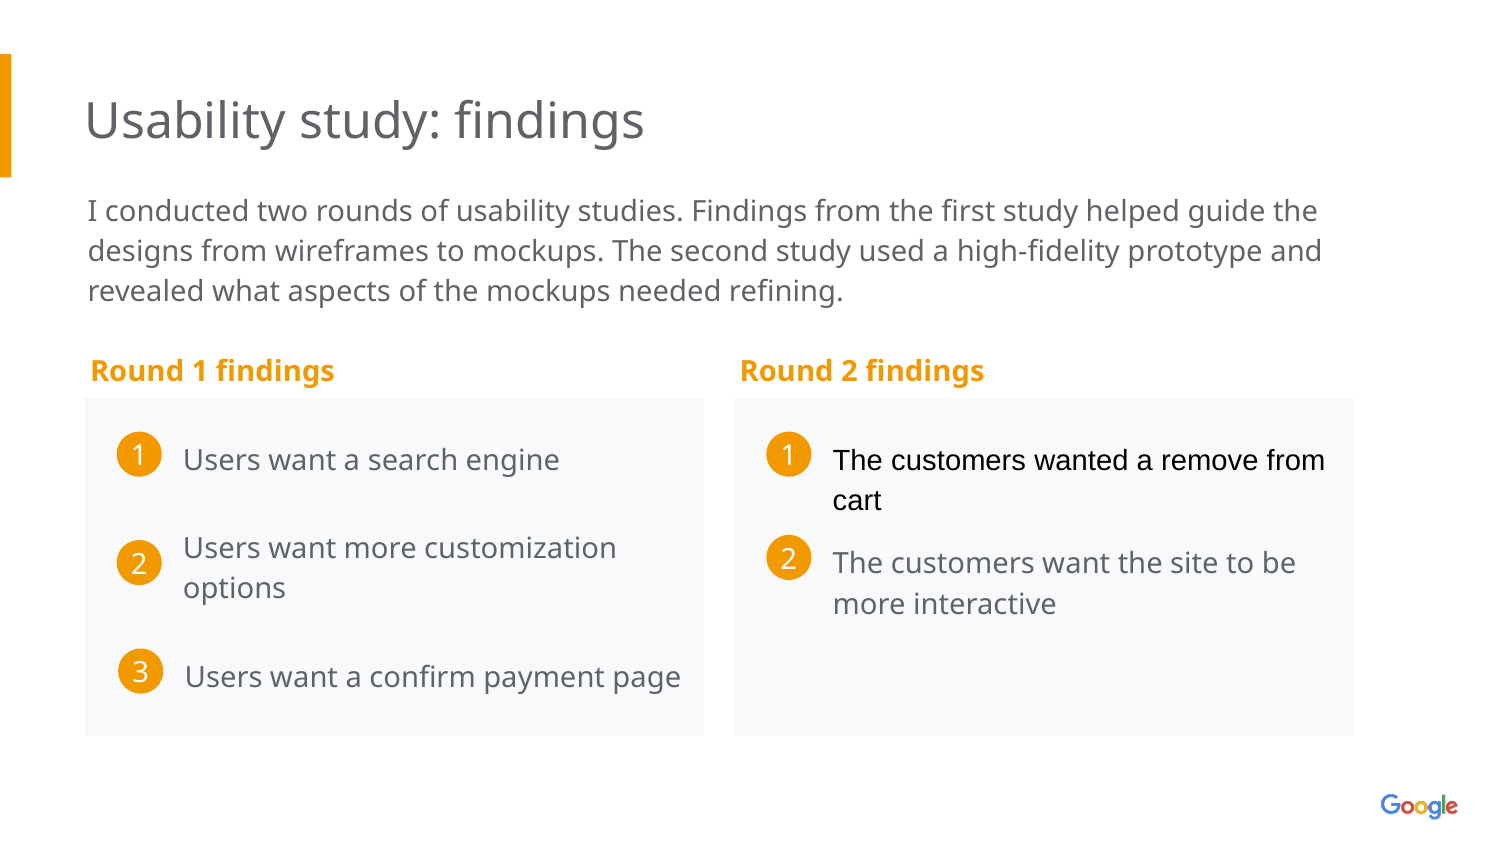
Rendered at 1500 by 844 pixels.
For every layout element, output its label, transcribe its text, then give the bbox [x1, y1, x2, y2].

text_box Users want more customization options [168, 509, 716, 620]
text_box The customers wanted a remove from cart [817, 421, 1365, 524]
text_box Usability study: findings [84, 73, 1095, 164]
text_box Users want a search engine [168, 421, 716, 492]
text_box 2 [116, 540, 162, 586]
text_box 3 [118, 648, 164, 694]
text_box I conducted two rounds of usability studies. Findings from the first study helped guide the designs from wireframes to mockups. The second study used a high-fidelity prototype and revealed what aspects of the mockups needed refining. [87, 172, 1379, 323]
text_box Users want a confirm payment page [169, 638, 717, 709]
text_box [84, 397, 705, 736]
text_box 2 [766, 534, 812, 580]
picture [1381, 794, 1458, 820]
text_box 1 [766, 431, 812, 477]
text_box [734, 397, 1354, 736]
text_box Round 1 findings [74, 331, 623, 402]
text_box Round 2 findings [724, 331, 1272, 402]
text_box The customers want the site to be more interactive [817, 524, 1365, 676]
text_box 1 [116, 431, 162, 477]
